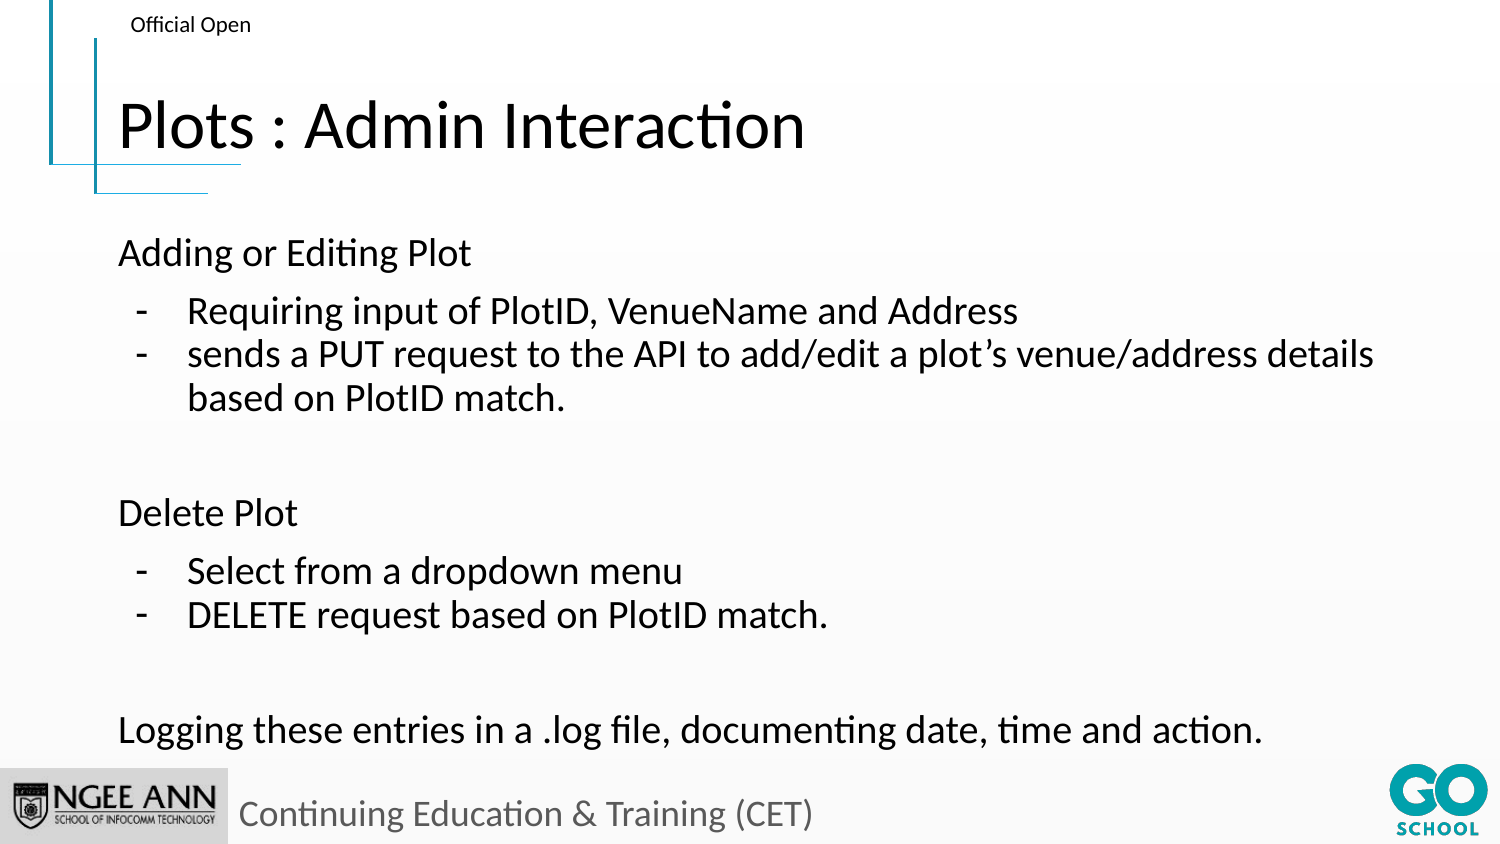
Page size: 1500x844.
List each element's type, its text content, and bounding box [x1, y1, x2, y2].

picture [1354, 715, 1500, 844]
picture [0, 768, 228, 844]
list Adding or Editing Plot Requiring input of PlotID, VenueName and Address sends a PUT request to the API to add/edit a plot’s venue/address details based on PlotID match. Delete Plot Select from a dropdown menu DELETE request based on PlotID match. Logging these entries in a .log file, documenting date, time and action. [103, 224, 1397, 760]
title Plots : Admin Interaction [103, 44, 1397, 208]
